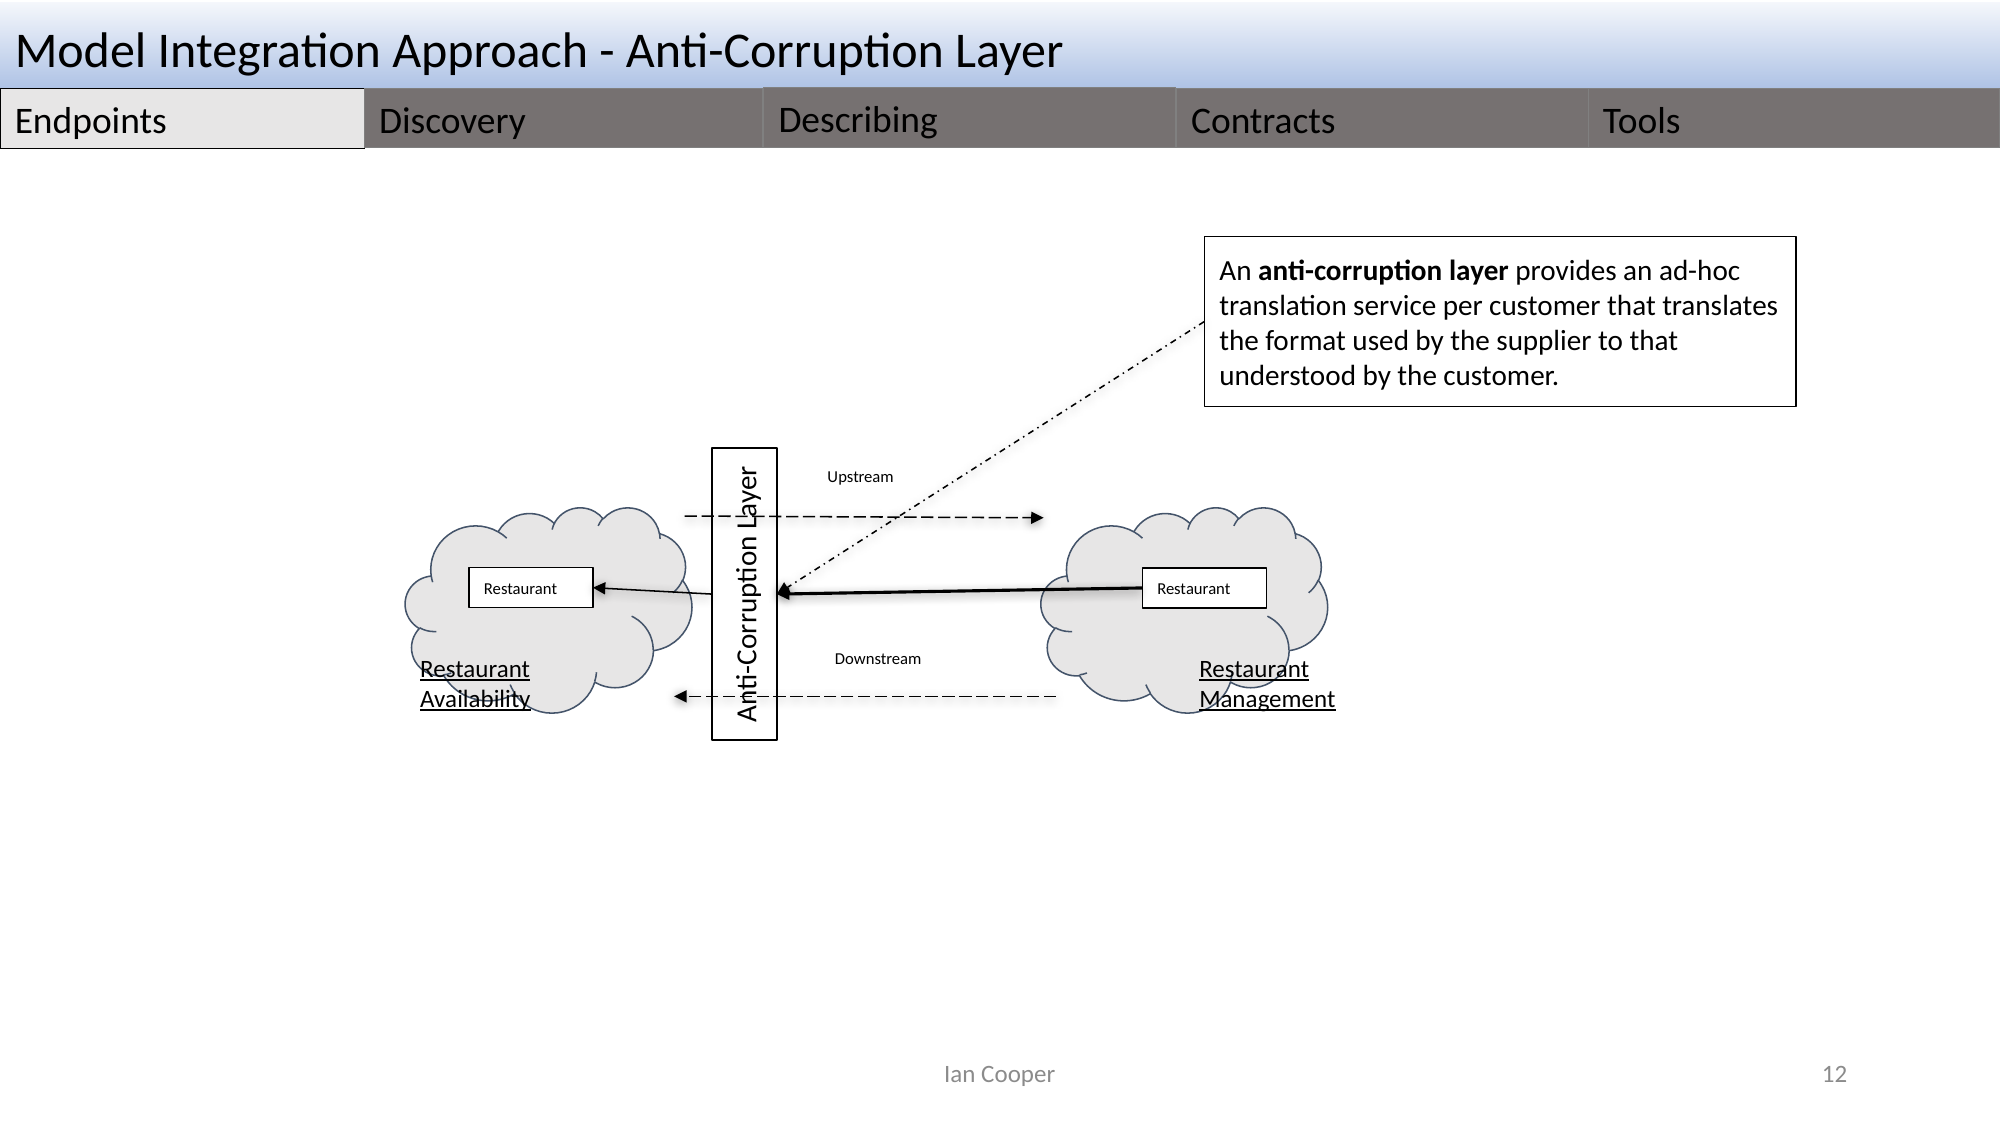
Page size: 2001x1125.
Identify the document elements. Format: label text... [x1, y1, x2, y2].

text_box Model Integration Approach - Anti-Corruption Layer [0, 2, 2000, 88]
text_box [777, 322, 1205, 594]
text_box Contracts [1176, 88, 1588, 148]
text_box [1040, 507, 1328, 713]
text_box Anti-Corruption Layer [711, 448, 777, 515]
text_box [405, 507, 693, 707]
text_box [594, 595, 610, 599]
text_box Restaurant [468, 567, 593, 608]
text_box specversion - CE version [1041, 594, 1140, 599]
text_box Restaurant [1142, 567, 1267, 608]
text_box Endpoints [0, 88, 365, 149]
slide_number 12 [1412, 1042, 1863, 1103]
text_box Tools [1588, 88, 2000, 148]
text_box Discovery [364, 88, 763, 148]
text_box Downstream [819, 637, 944, 678]
text_box Restaurant Availability [405, 637, 575, 728]
text_box Anti-Corruption Layer [711, 518, 777, 696]
text_box Describing [763, 87, 1176, 148]
footer Ian Cooper [662, 1042, 1338, 1103]
text_box An anti-corruption layer provides an ad-hoc translation service per customer that translates the format used by the supplier to that understood by the customer. [1204, 236, 1797, 407]
text_box Anti-Corruption Layer [711, 697, 777, 740]
text_box Restaurant Management [1184, 637, 1380, 728]
